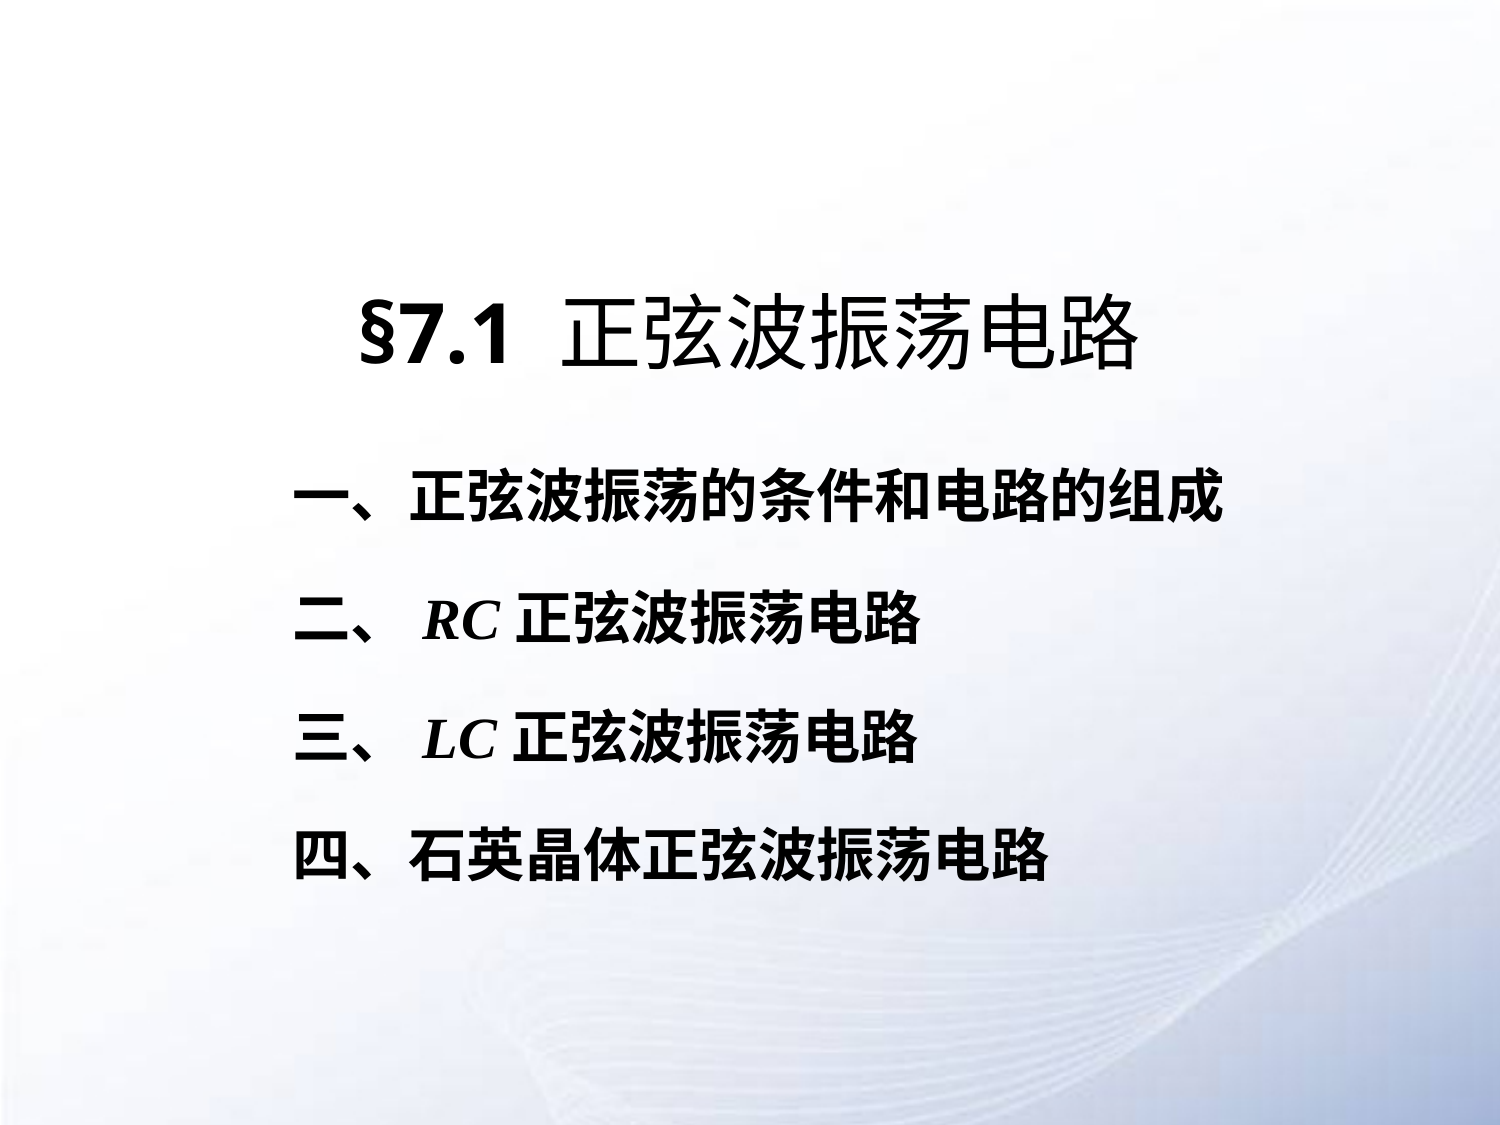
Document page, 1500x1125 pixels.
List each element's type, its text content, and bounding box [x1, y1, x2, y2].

text_box 四、石英晶体正弦波振荡电路 [277, 810, 1152, 896]
text_box 三、LC正弦波振荡电路 [277, 692, 975, 778]
title §7.1 正弦波振荡电路 [111, 255, 1388, 406]
text_box 一、正弦波振荡的条件和电路的组成 [277, 451, 1282, 537]
text_box 二、RC正弦波振荡电路 [277, 574, 975, 659]
picture [0, 0, 1500, 1125]
